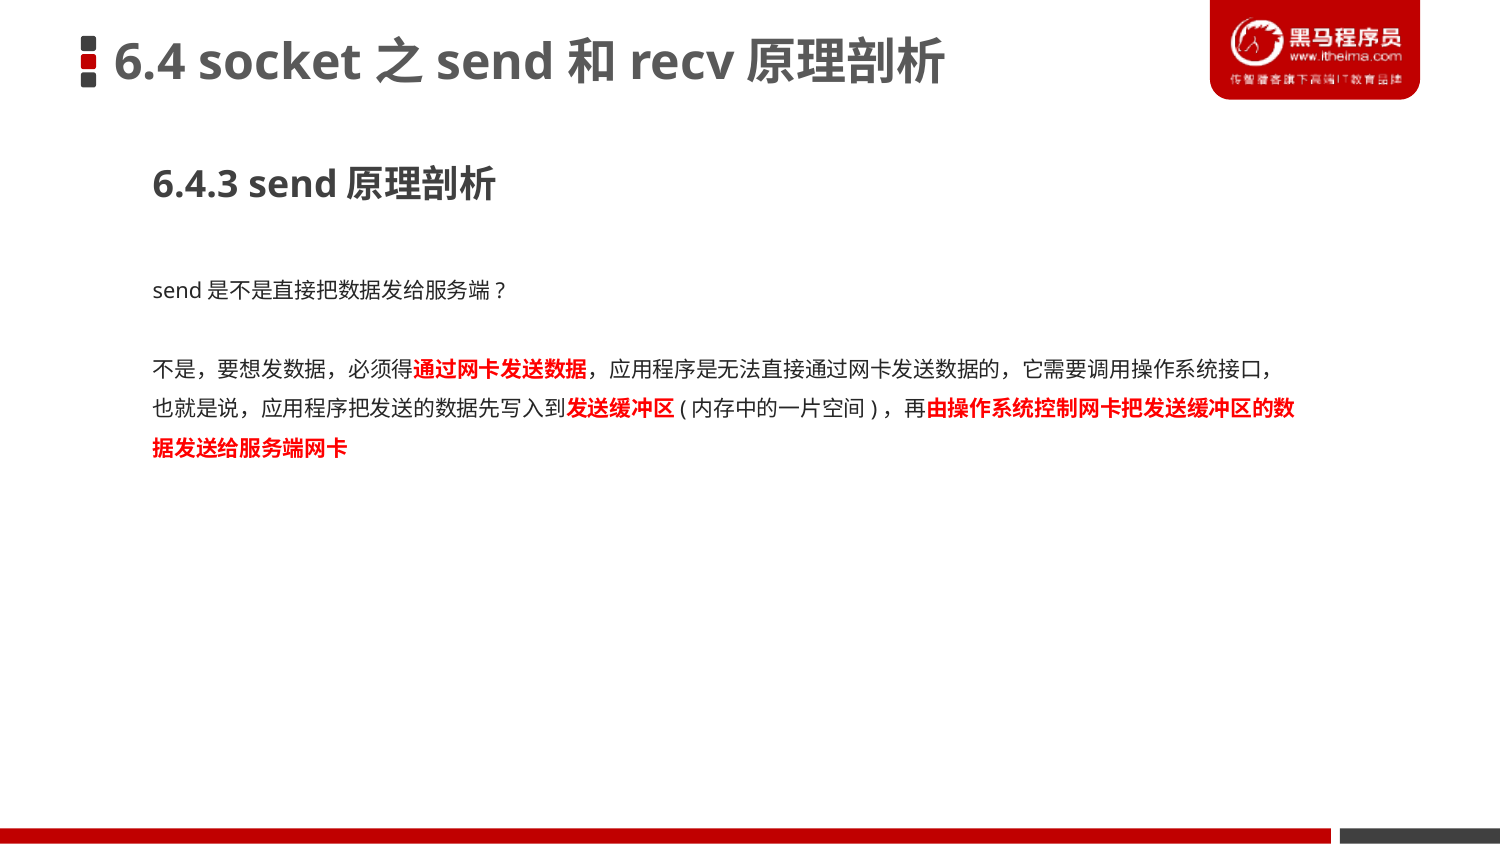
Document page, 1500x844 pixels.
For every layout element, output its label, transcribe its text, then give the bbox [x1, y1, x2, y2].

picture [1212, 8, 1421, 94]
text_box send是不是直接把数据发给服务端? 不是，要想发数据，必须得通过网卡发送数据，应用程序是无法直接通过网卡发送数据的，它需要调用操作系统接口，也就是说，应用程序把发送的数据先写入到发送缓冲区(内存中的一片空间)，再由操作系统控制网卡把发送缓冲区的数据发送给服务端网卡 [137, 256, 1312, 468]
text_box 6.4.3 send原理剖析 [137, 129, 987, 212]
text_box 6.4 socket之send和recv原理剖析 [103, 0, 987, 130]
